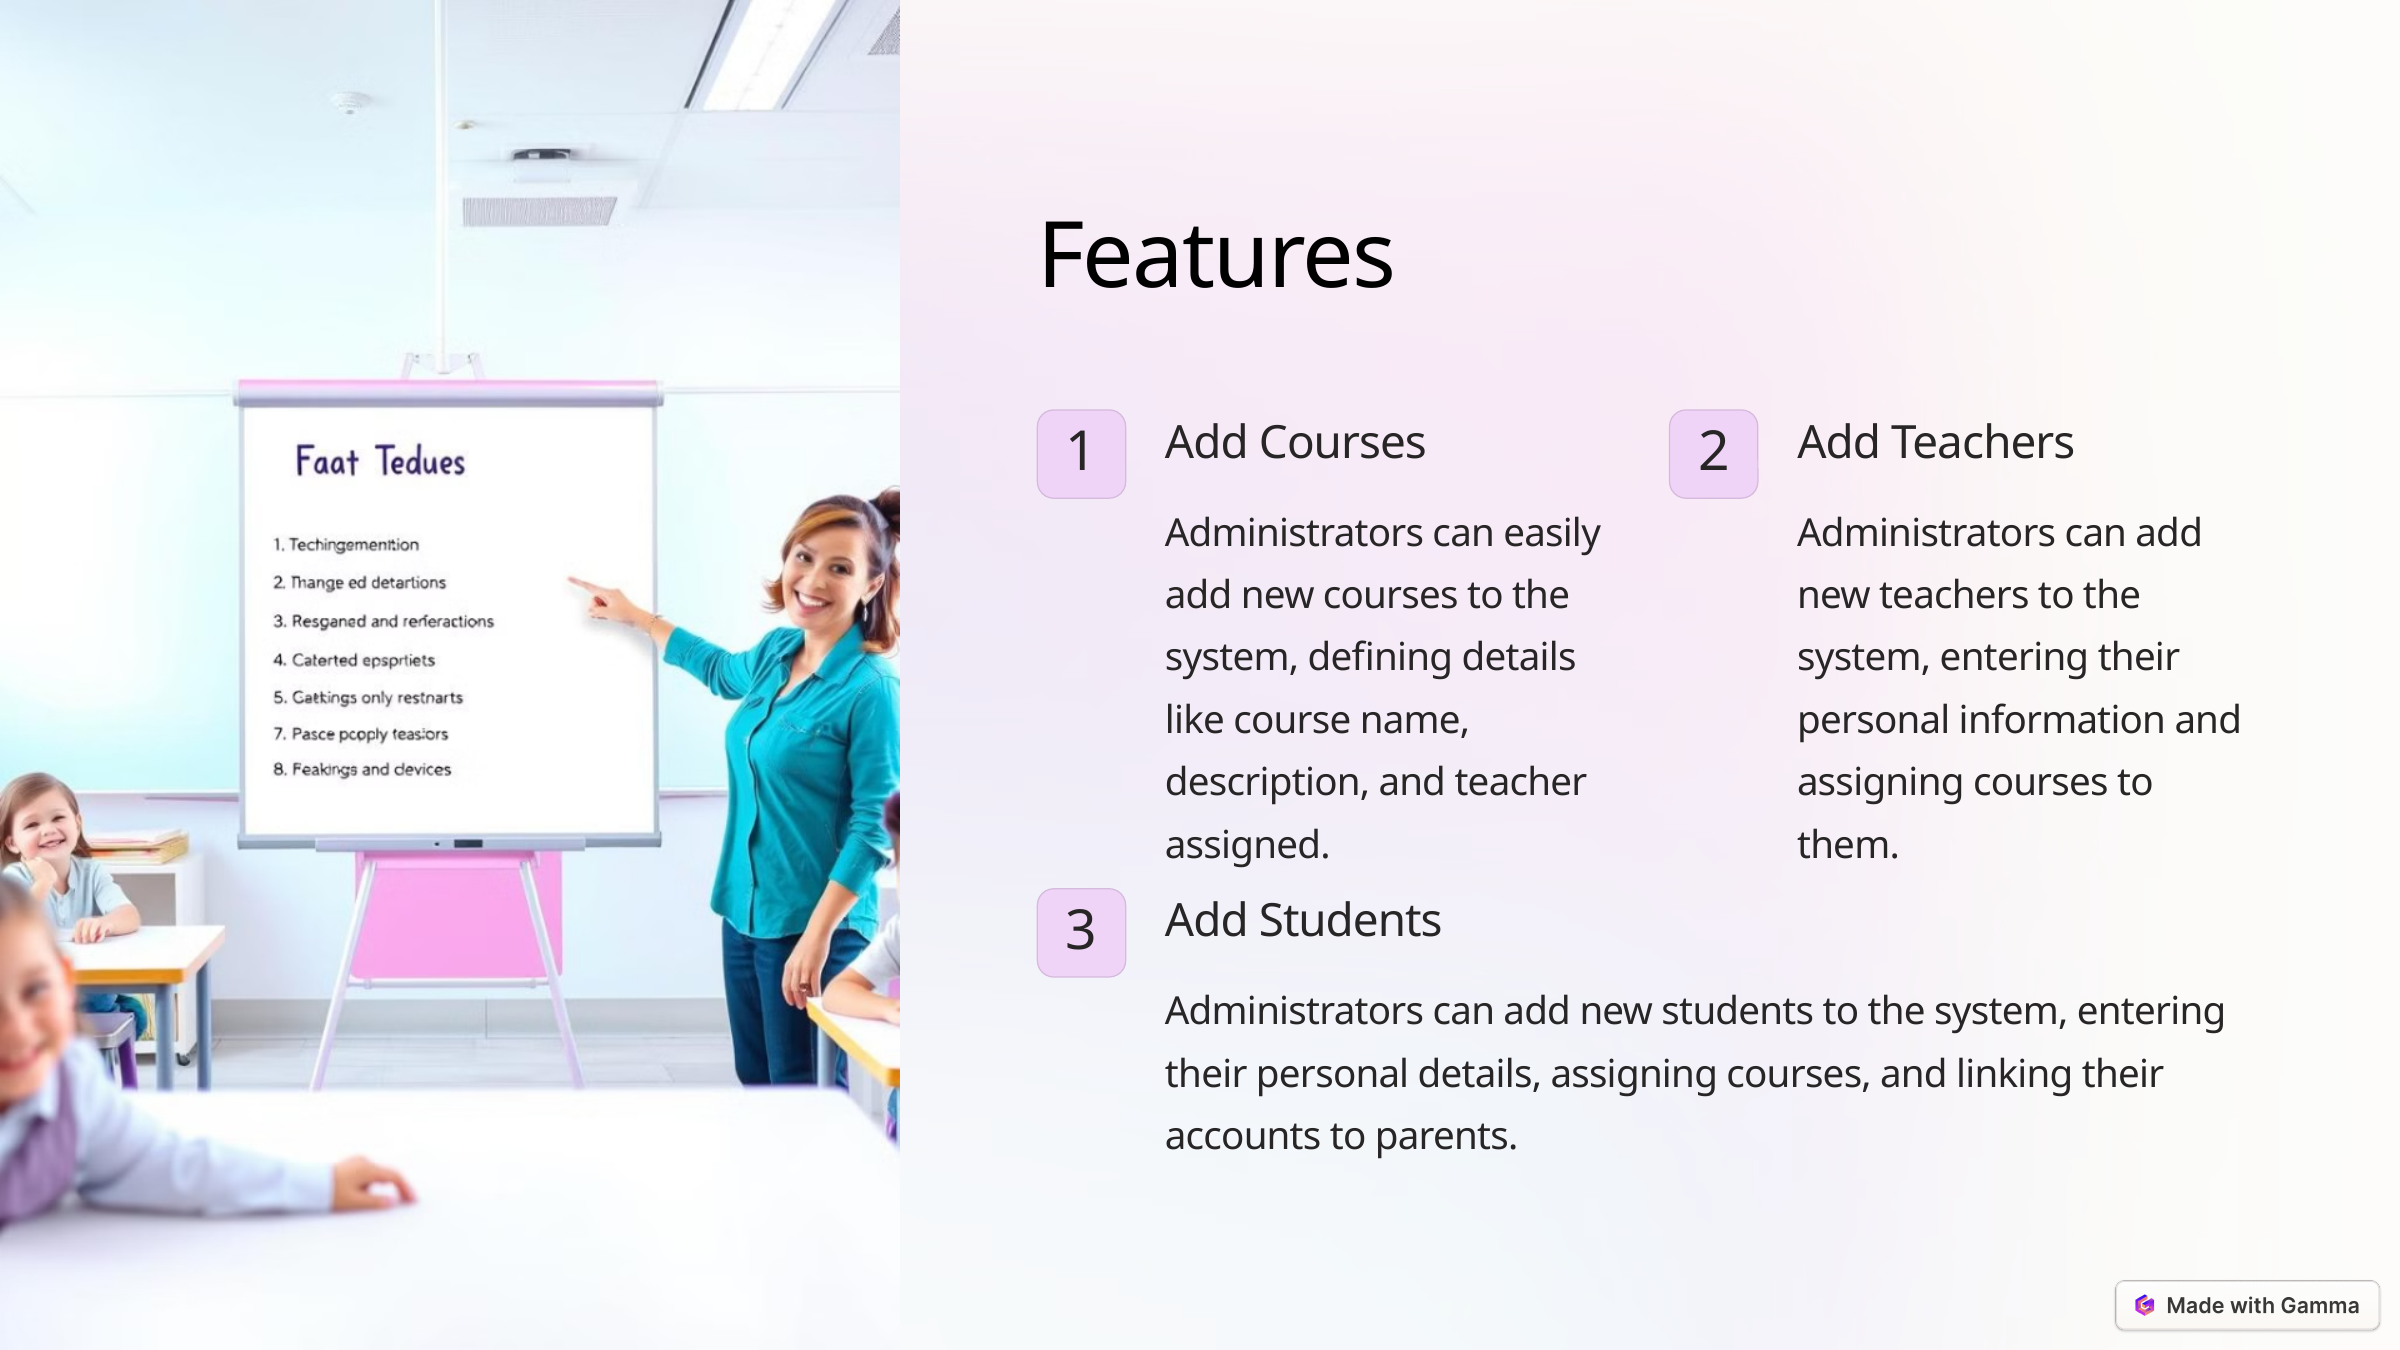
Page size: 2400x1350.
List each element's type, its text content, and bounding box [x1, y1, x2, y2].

text_box Administrators can easily add new courses to the system, defining details like course name, description, and teacher assigned. [1164, 491, 1631, 806]
text_box Administrators can add new students to the system, entering their personal details, assigning courses, and linking their accounts to parents. [1165, 970, 2263, 1159]
text_box 1 [1067, 426, 1096, 482]
text_box Administrators can add new teachers to the system, entering their personal information and assigning courses to them. [1797, 491, 2263, 806]
text_box 2 [1699, 426, 1728, 482]
picture [2106, 1271, 2389, 1339]
text_box Add Courses [1165, 409, 1627, 468]
text_box [1669, 409, 1758, 499]
text_box Add Students [1165, 888, 1627, 947]
text_box [1037, 888, 1126, 978]
picture [0, 0, 900, 1350]
text_box [1037, 409, 1126, 499]
text_box 3 [1067, 905, 1096, 961]
text_box Add Teachers [1797, 409, 2260, 468]
text_box Features [1037, 191, 1962, 307]
